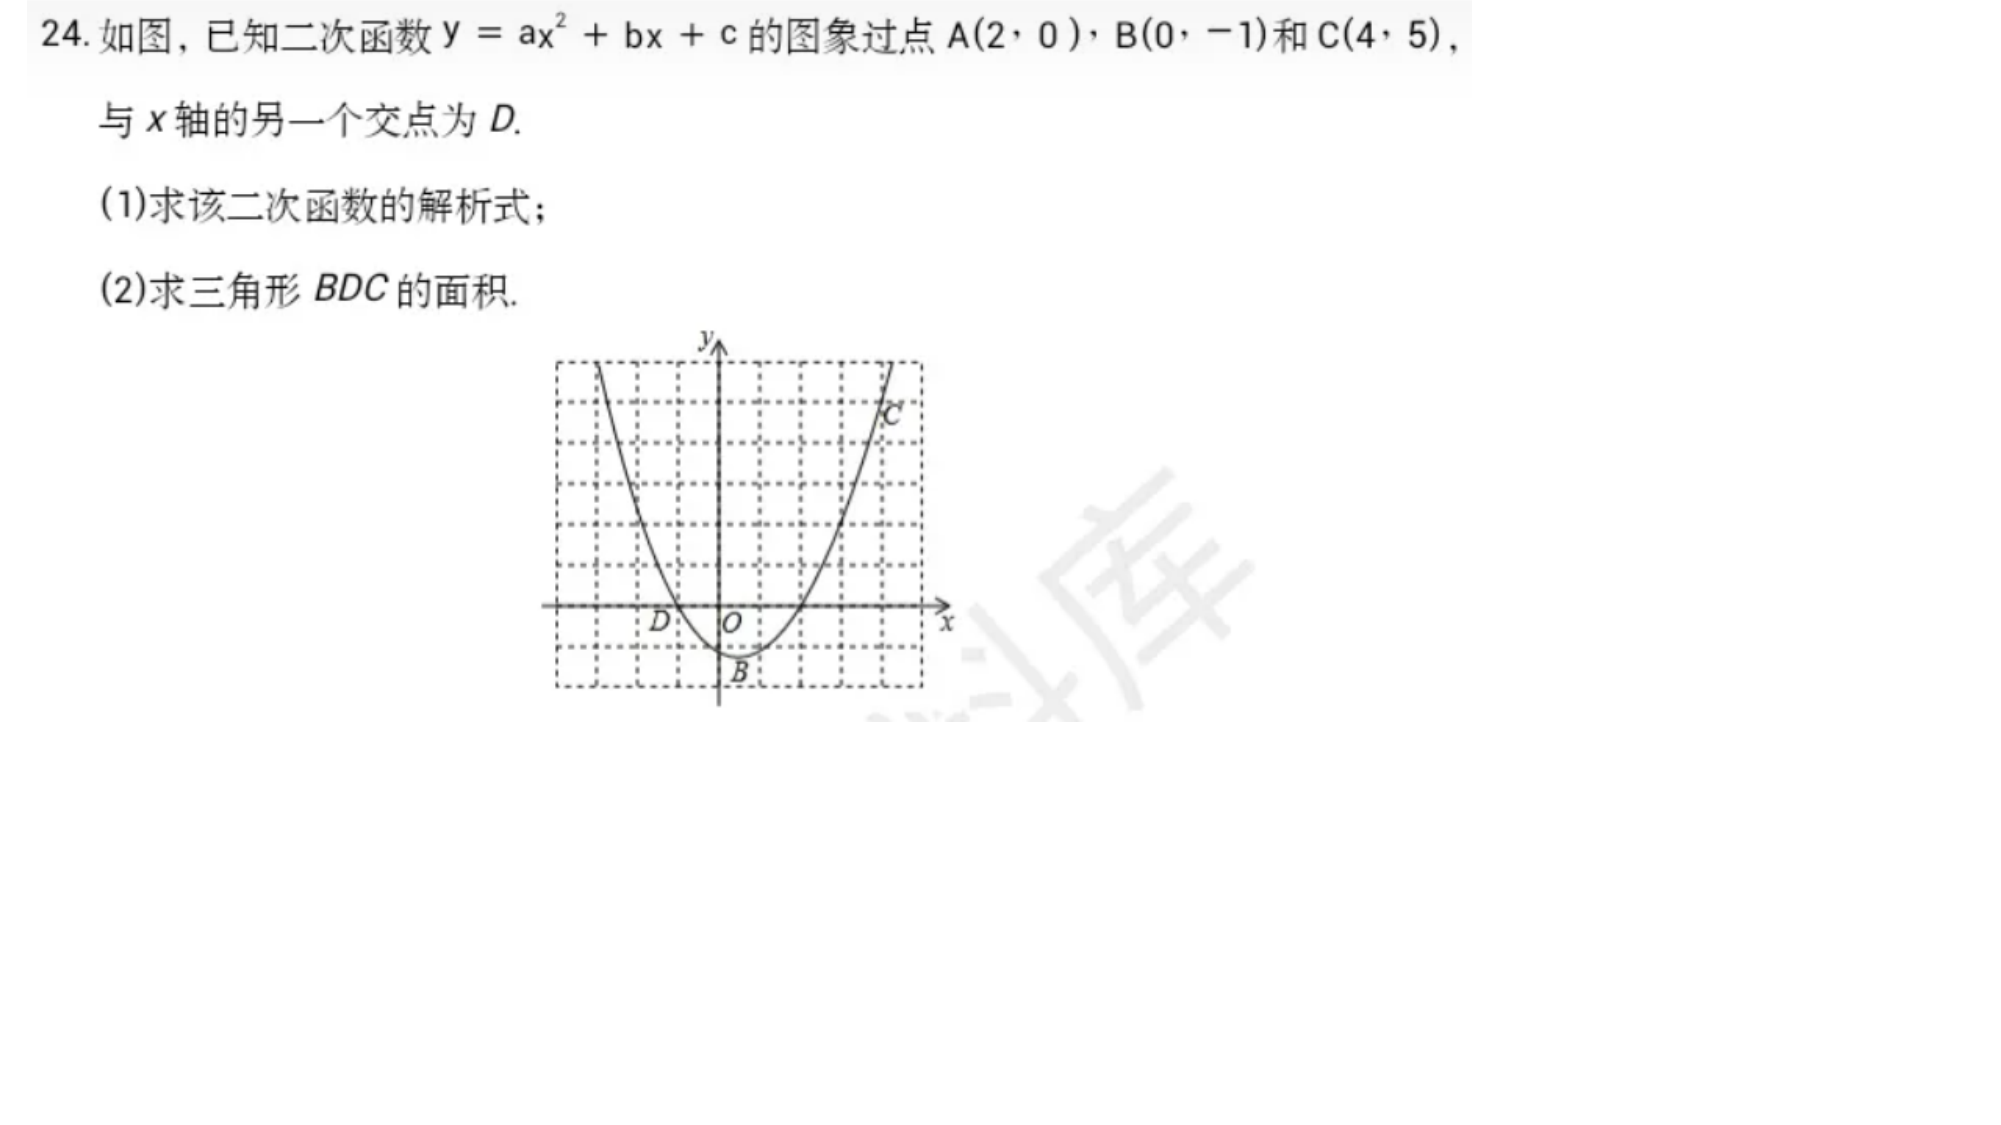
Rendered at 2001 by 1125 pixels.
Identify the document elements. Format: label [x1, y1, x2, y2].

picture [27, 0, 1472, 722]
